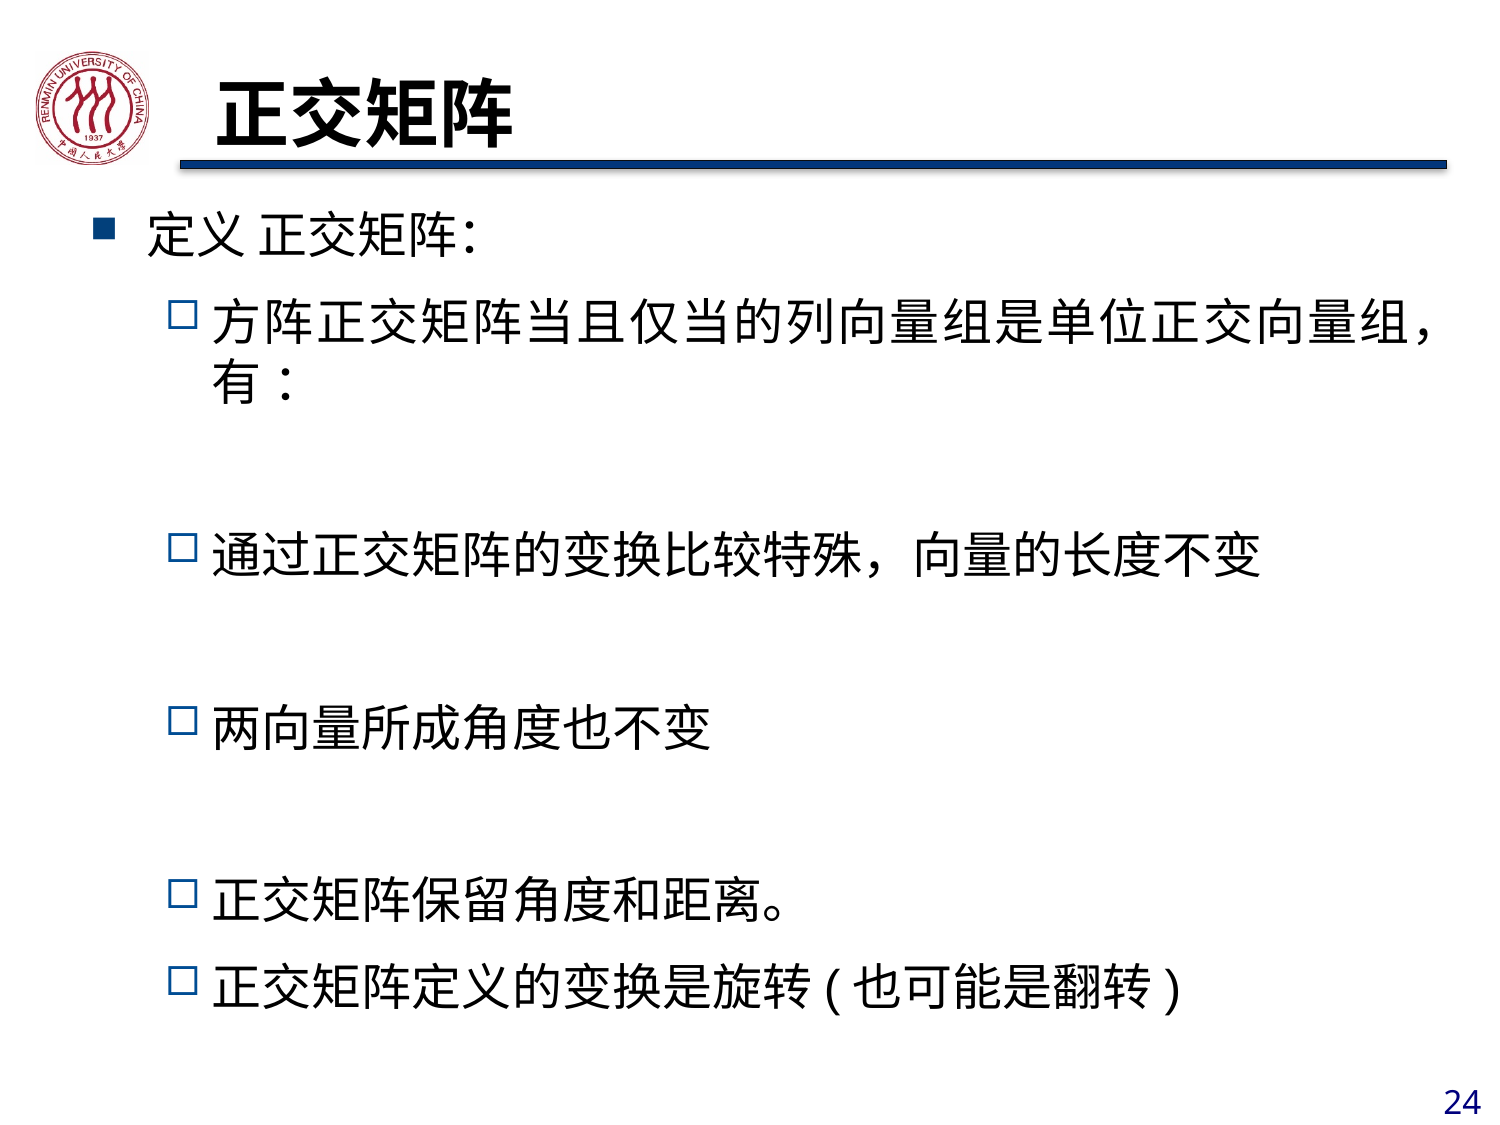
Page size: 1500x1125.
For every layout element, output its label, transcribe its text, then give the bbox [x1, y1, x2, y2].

picture [35, 51, 149, 165]
title 正交矩阵 [198, 18, 1407, 205]
